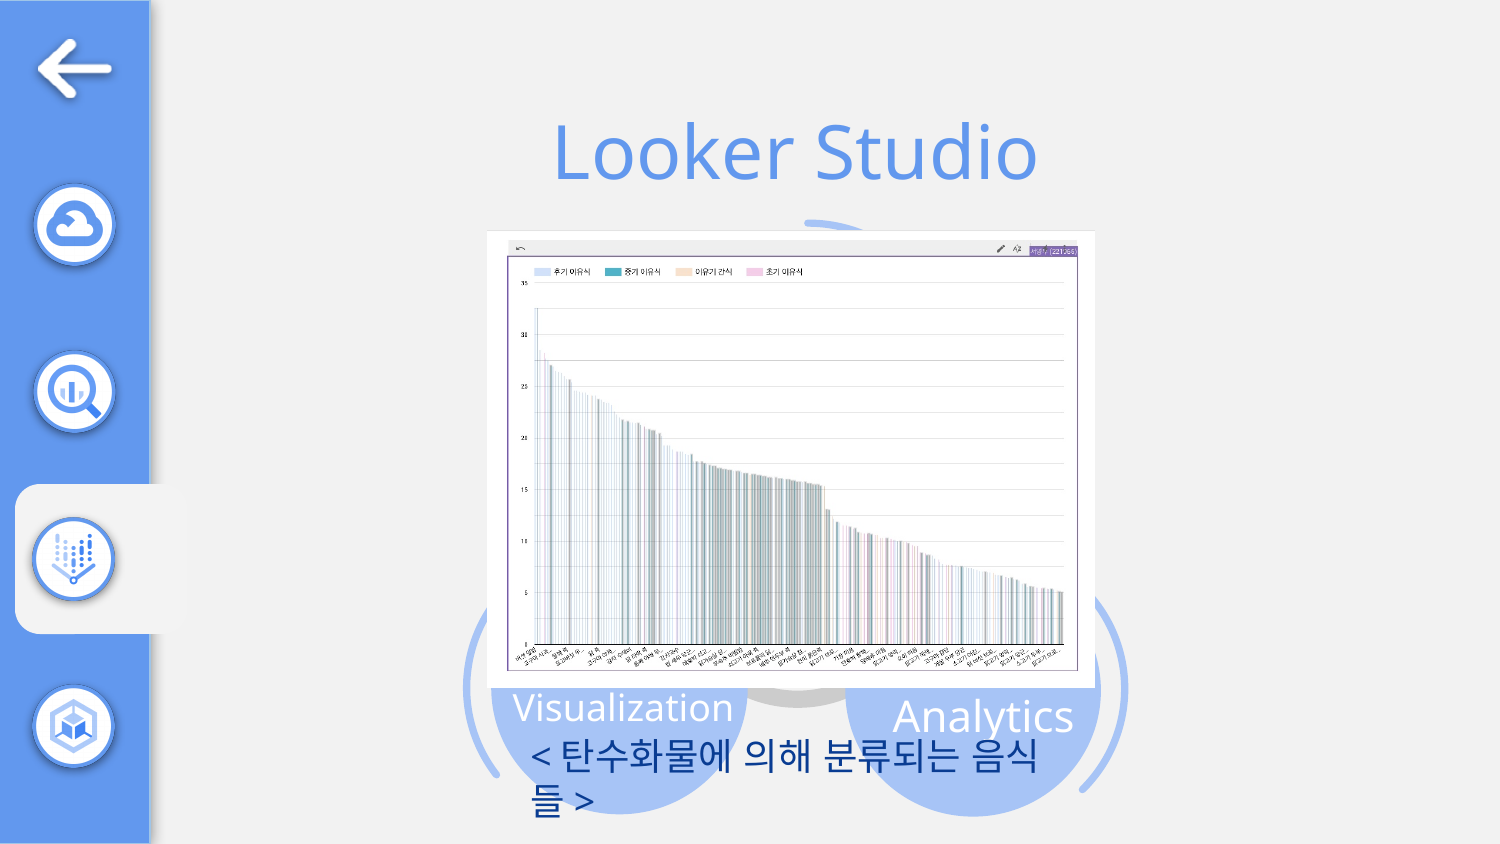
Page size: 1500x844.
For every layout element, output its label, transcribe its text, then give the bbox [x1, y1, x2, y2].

picture [31, 517, 115, 601]
picture [32, 350, 116, 434]
text_box Looker Studio [537, 96, 1414, 202]
picture [32, 182, 116, 267]
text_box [444, 218, 1163, 817]
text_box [487, 230, 1114, 787]
text_box [0, 0, 150, 844]
picture [36, 38, 112, 99]
text_box [15, 484, 188, 635]
picture [31, 684, 115, 768]
